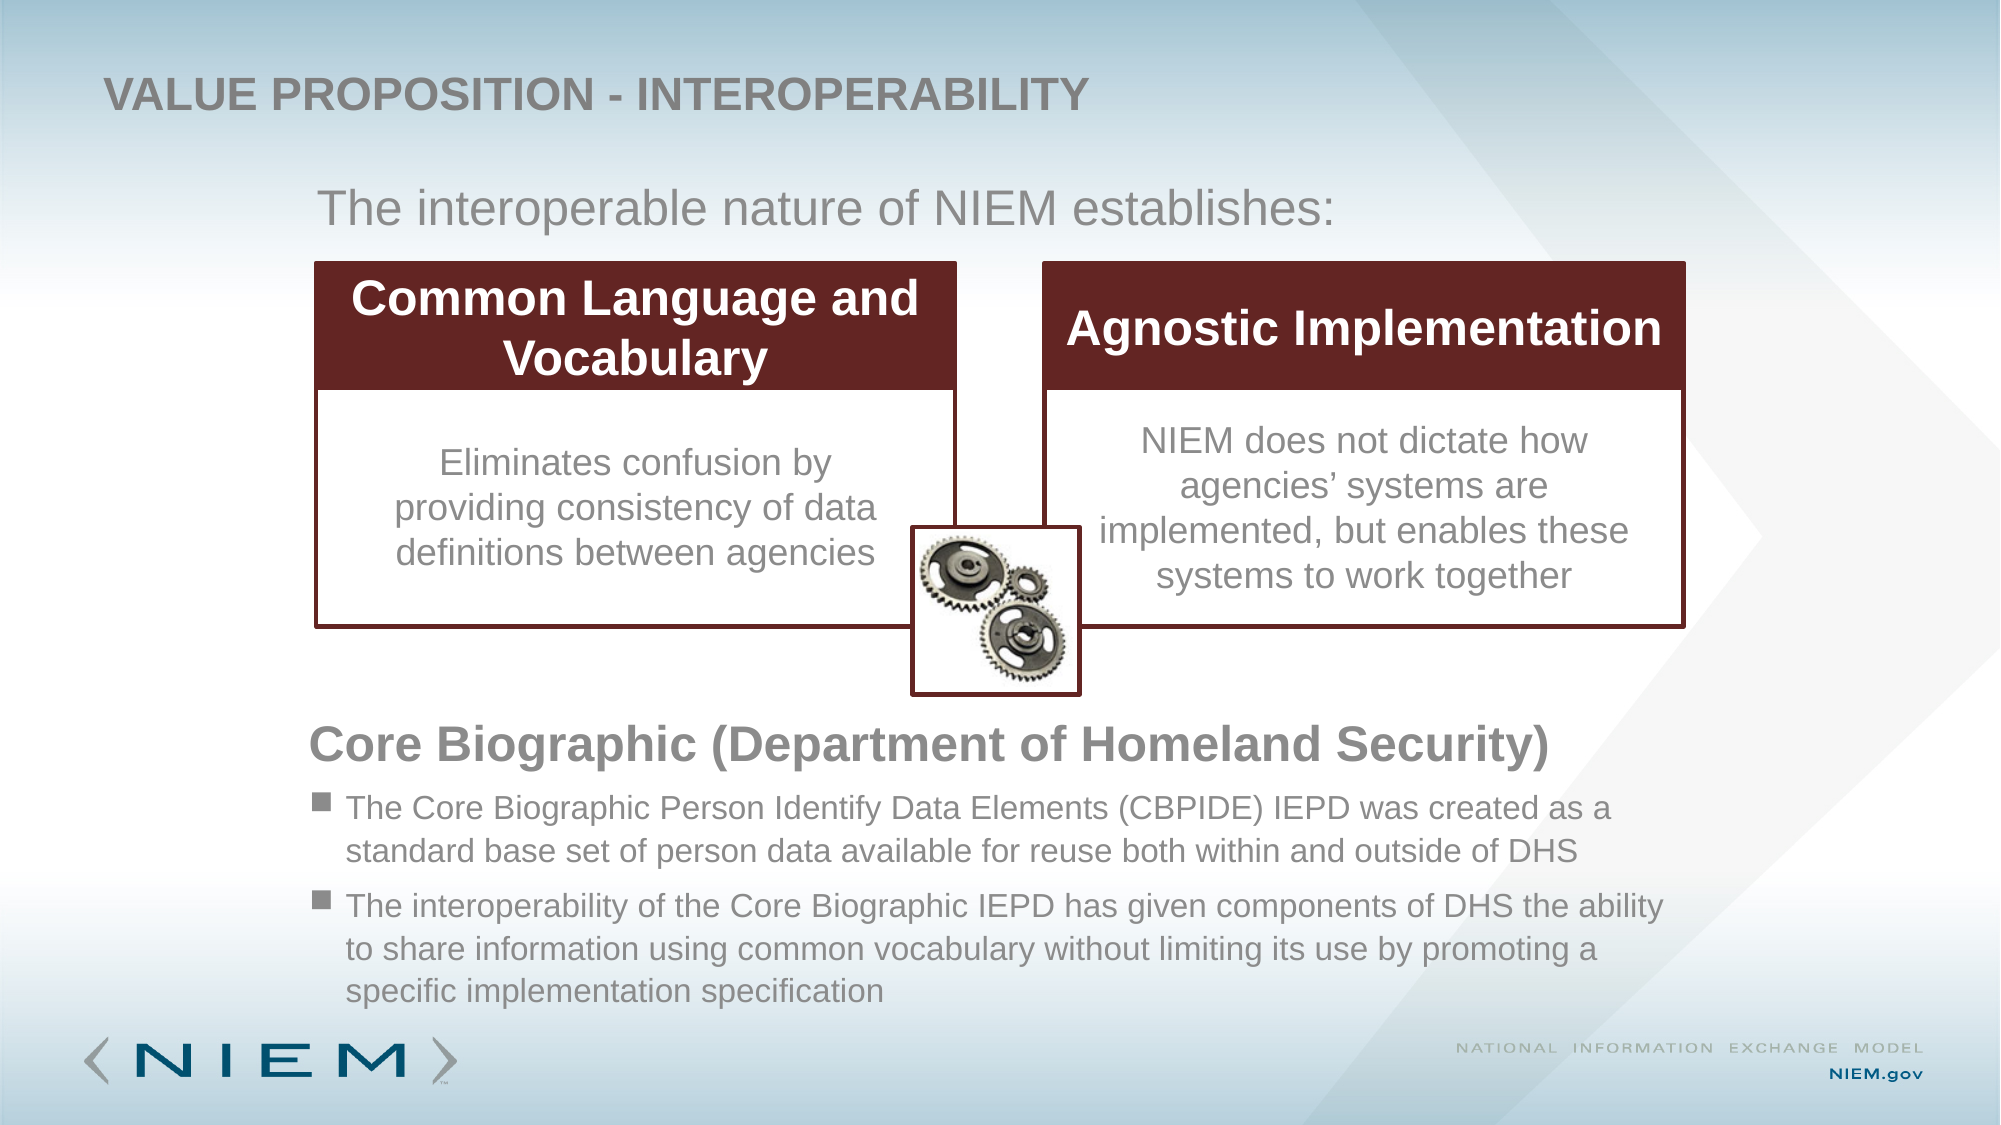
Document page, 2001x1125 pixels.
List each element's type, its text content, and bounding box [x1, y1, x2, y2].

text_box Eliminates confusion by providing consistency of data definitions between agencies [314, 390, 957, 628]
text_box Common Language and Vocabulary [314, 261, 957, 390]
text_box NIEM does not dictate how agencies’ systems are implemented, but enables these systems to work together [1043, 390, 1686, 628]
picture [0, 0, 2000, 1125]
text_box Agnostic Implementation [1043, 261, 1686, 390]
text_box The interoperable nature of NIEM establishes: [316, 168, 1685, 255]
title Value Proposition - Interoperability [87, 66, 1678, 127]
text_box Core Biographic (Department of Homeland Security) The Core Biographic Person Identify Data Elements (CBPIDE) IEPD was created as a standard base set of person data available for reuse both within and outside of DHS The interoperability of the Core Biographic IEPD has given components of DHS the ability to share information using common vocabulary without limiting its use by promoting a specific implementation specification [308, 707, 1677, 1079]
